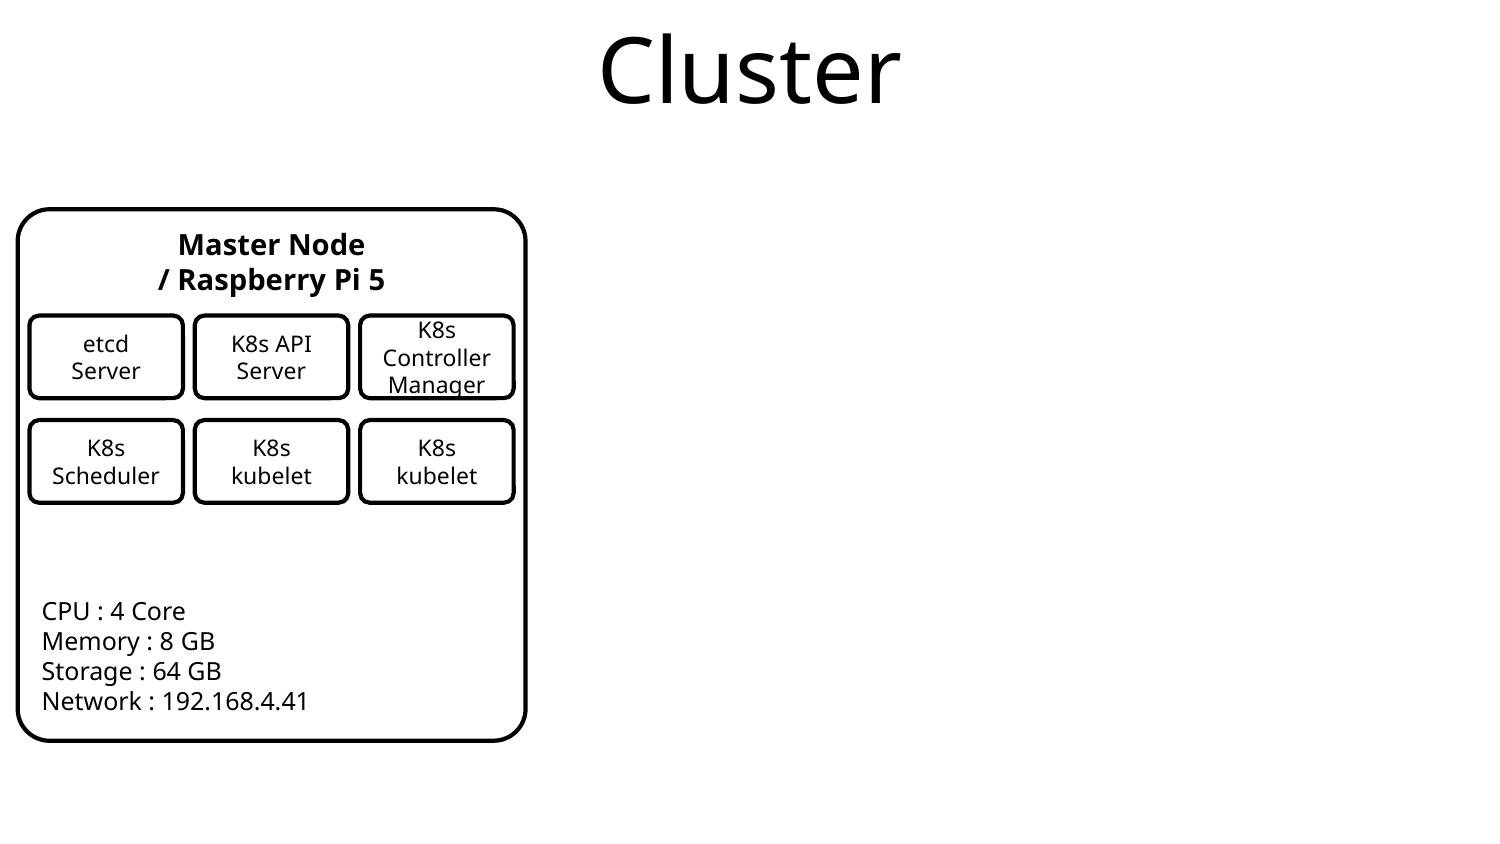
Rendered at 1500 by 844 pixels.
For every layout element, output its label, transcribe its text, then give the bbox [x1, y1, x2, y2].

text_box K8s Scheduler [27, 417, 186, 505]
text_box Master Node / Raspberry Pi 5 CPU : 4 Core Memory : 8 GB Storage : 64 GB Network : 192.168.4.41 [15, 207, 528, 743]
text_box K8s kubelet [358, 417, 516, 505]
text_box K8s Controller Manager [358, 313, 516, 401]
text_box K8s API Server [192, 313, 351, 401]
text_box etcd Server [27, 313, 186, 401]
title Cluster [75, 0, 1425, 138]
text_box K8s kubelet [192, 417, 351, 505]
